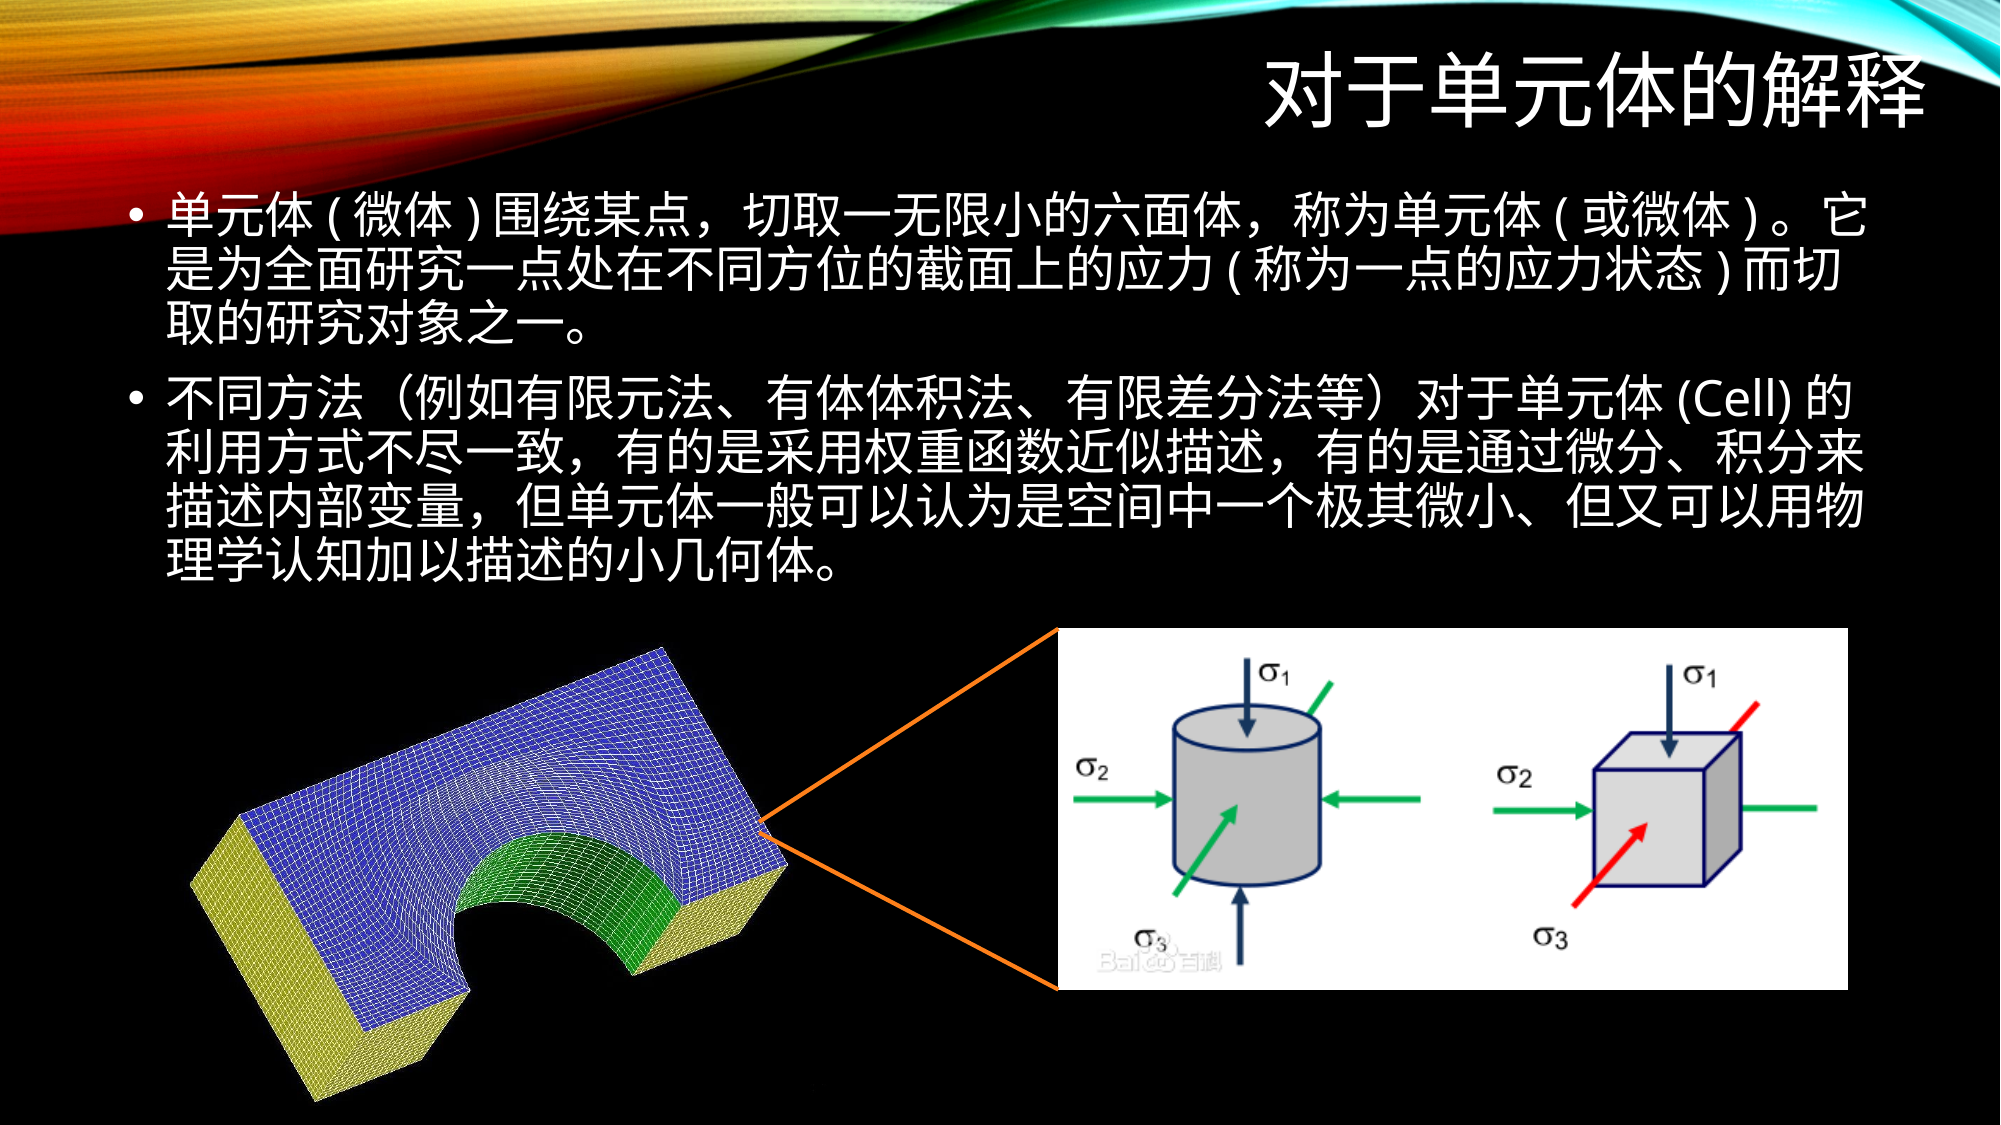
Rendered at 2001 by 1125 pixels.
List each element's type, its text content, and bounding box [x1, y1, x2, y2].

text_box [758, 628, 1059, 990]
title 对于单元体的解释 [529, 19, 1943, 169]
picture [0, 0, 2000, 237]
list 单元体(微体)围绕某点，切取一无限小的六面体，称为单元体(或微体)。它是为全面研究一点处在不同方位的截面上的应力(称为一点的应力状态)而切取的研究对象之一。 不同方法（例如有限元法、有体体积法、有限差分法等）对于单元体(Cell)的利用方式不尽一致，有的是采用权重函数近似描述，有的是通过微分、积分来描述内部变量，但单元体一般可以认为是空间中一个极其微小、但又可以用物理学认知加以描述的小几何体。 [112, 182, 1888, 1021]
picture [149, 642, 856, 1106]
picture [1059, 628, 1848, 990]
